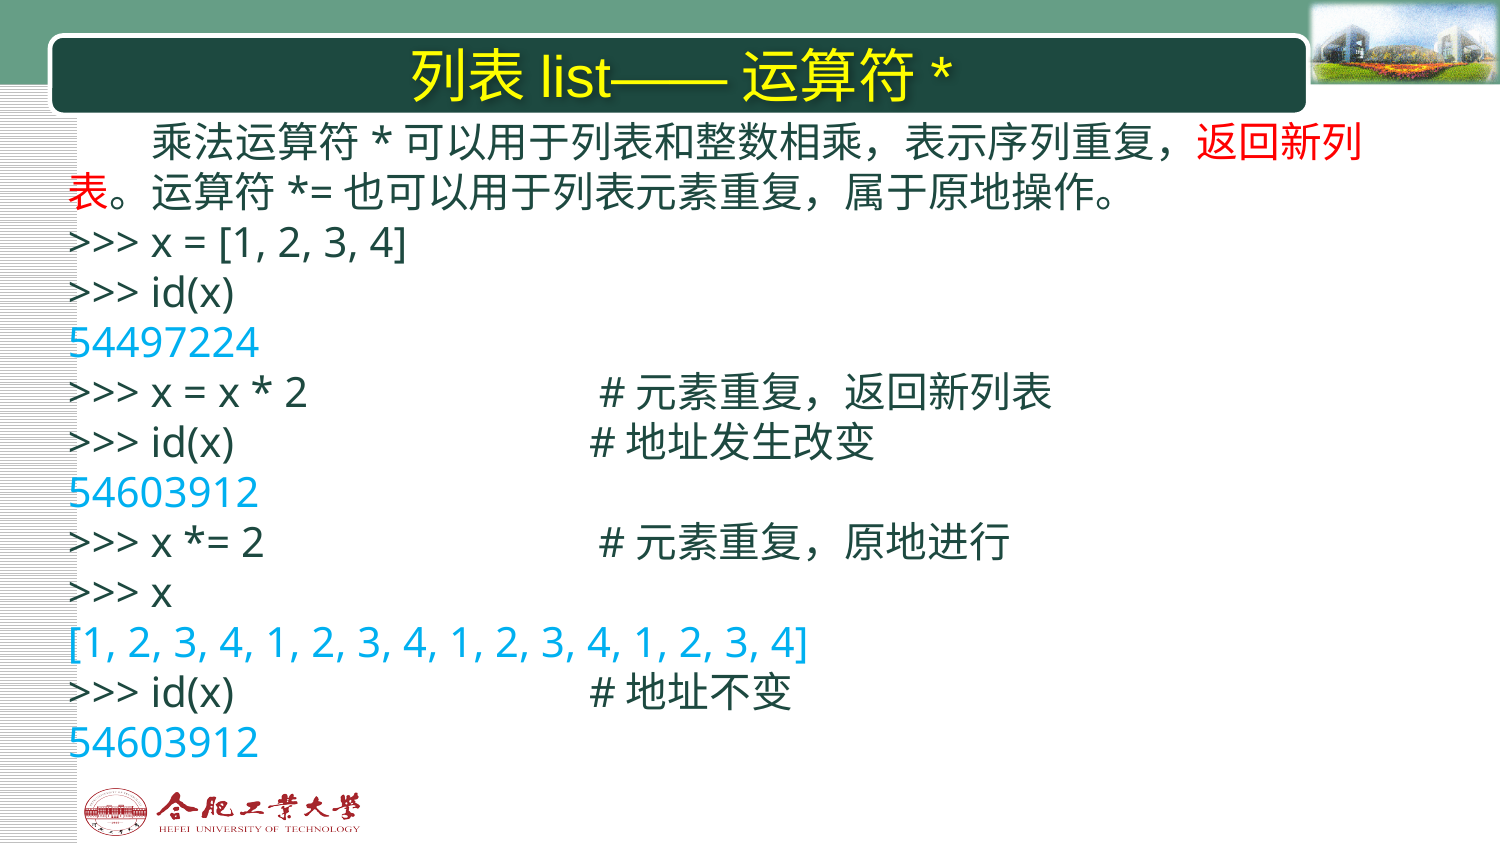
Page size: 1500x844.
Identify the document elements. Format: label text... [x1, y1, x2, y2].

text_box 乘法运算符*可以用于列表和整数相乘，表示序列重复，返回新列表。运算符*=也可以用于列表元素重复，属于原地操作。 >>> x = [1, 2, 3, 4] >>> id(x) 54497224 >>> x = x * 2 #元素重复，返回新列表 >>> id(x) #地址发生改变 54603912 >>> x *= 2 #元素重复，原地进行 >>> x [1, 2, 3, 4, 1, 2, 3, 4, 1, 2, 3, 4, 1, 2, 3, 4] >>> id(x) #地址不变 54603912 [53, 108, 1447, 773]
picture [78, 785, 372, 841]
title 列表list——运算符* [75, 39, 1288, 108]
picture [1313, 6, 1495, 79]
